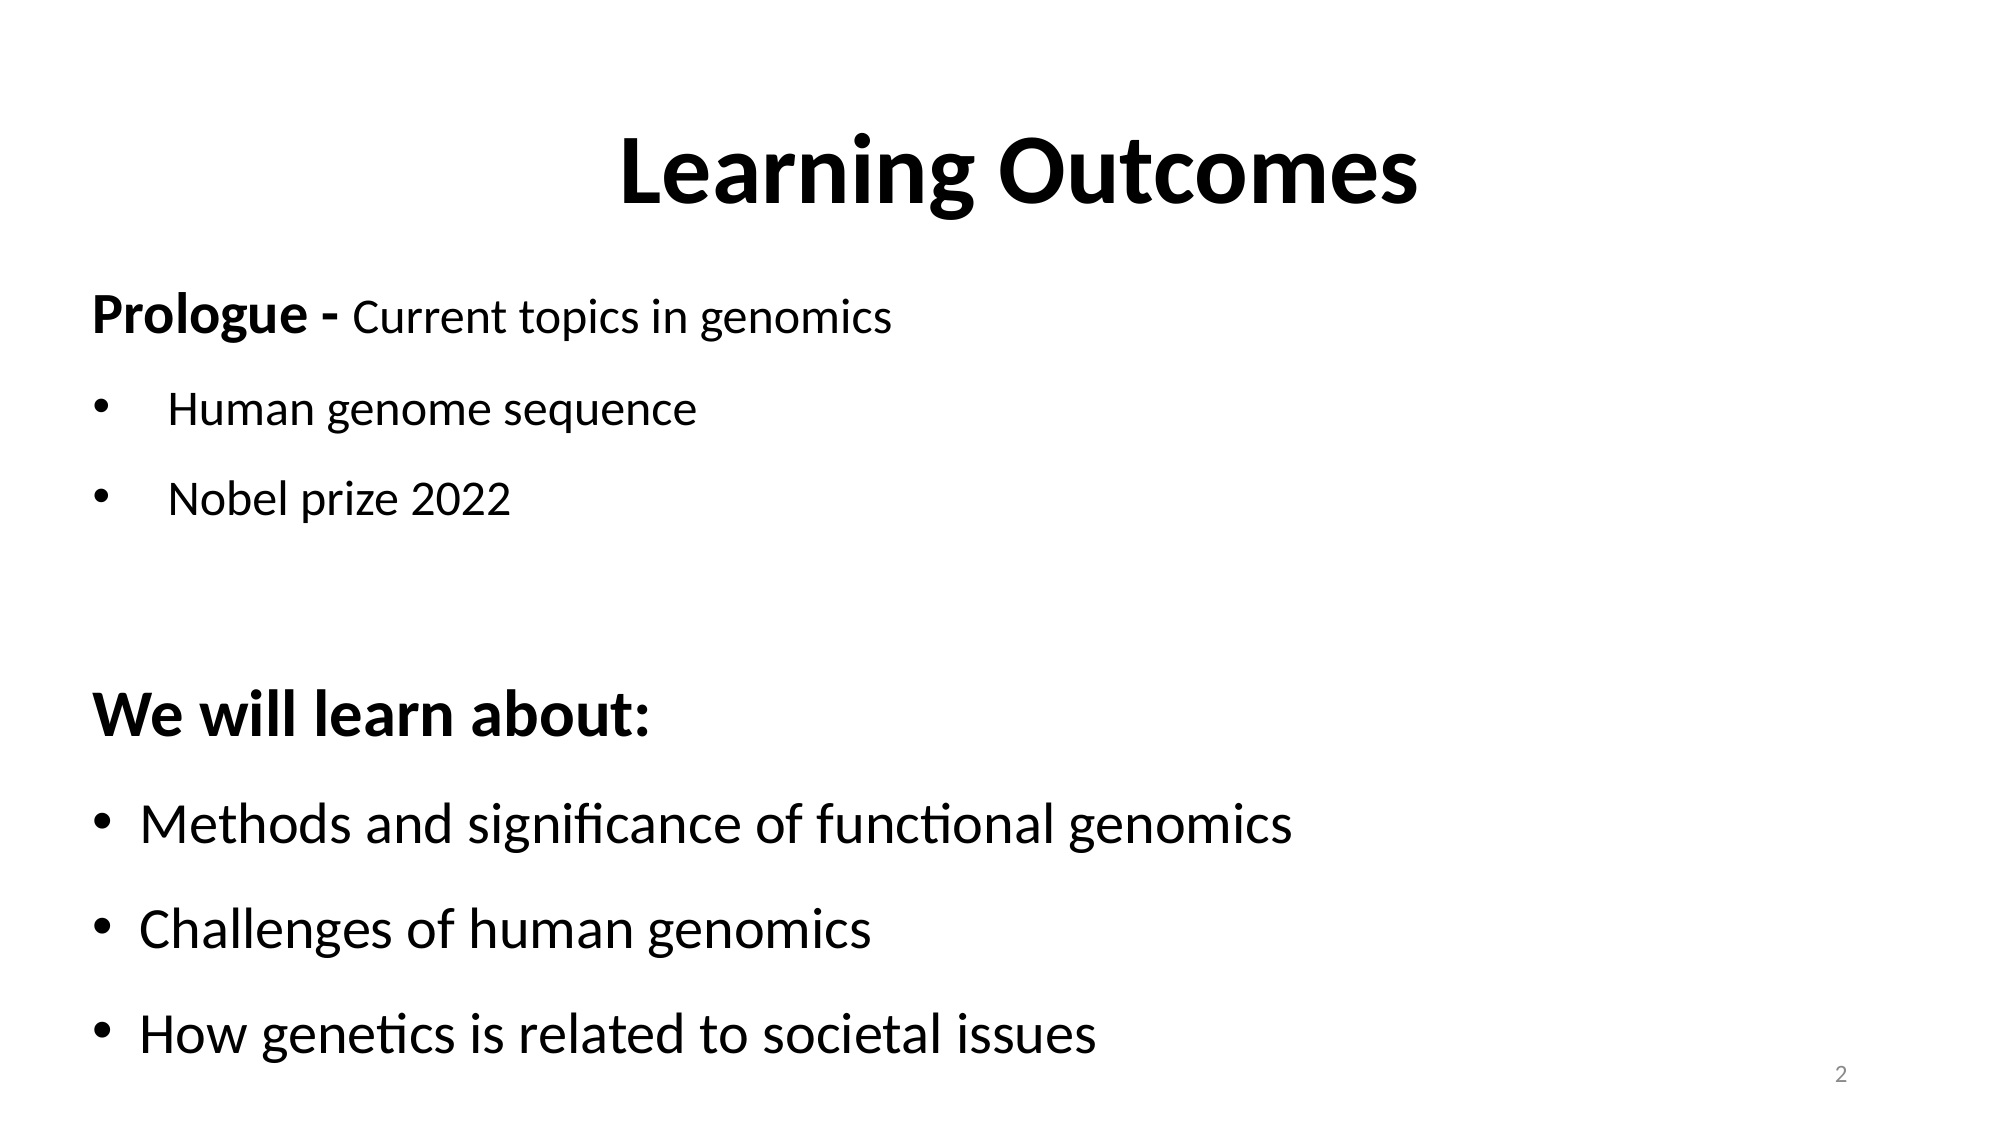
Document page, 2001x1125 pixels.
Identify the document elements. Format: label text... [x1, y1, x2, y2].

slide_number 2 [1412, 1042, 1863, 1103]
text_box Learning Outcomes [604, 96, 1436, 232]
text_box Prologue - Current topics in genomics Human genome sequence Nobel prize 2022 We will learn about: Methods and significance of functional genomics Challenges of human genomics How genetics is related to societal issues [77, 232, 1846, 1073]
